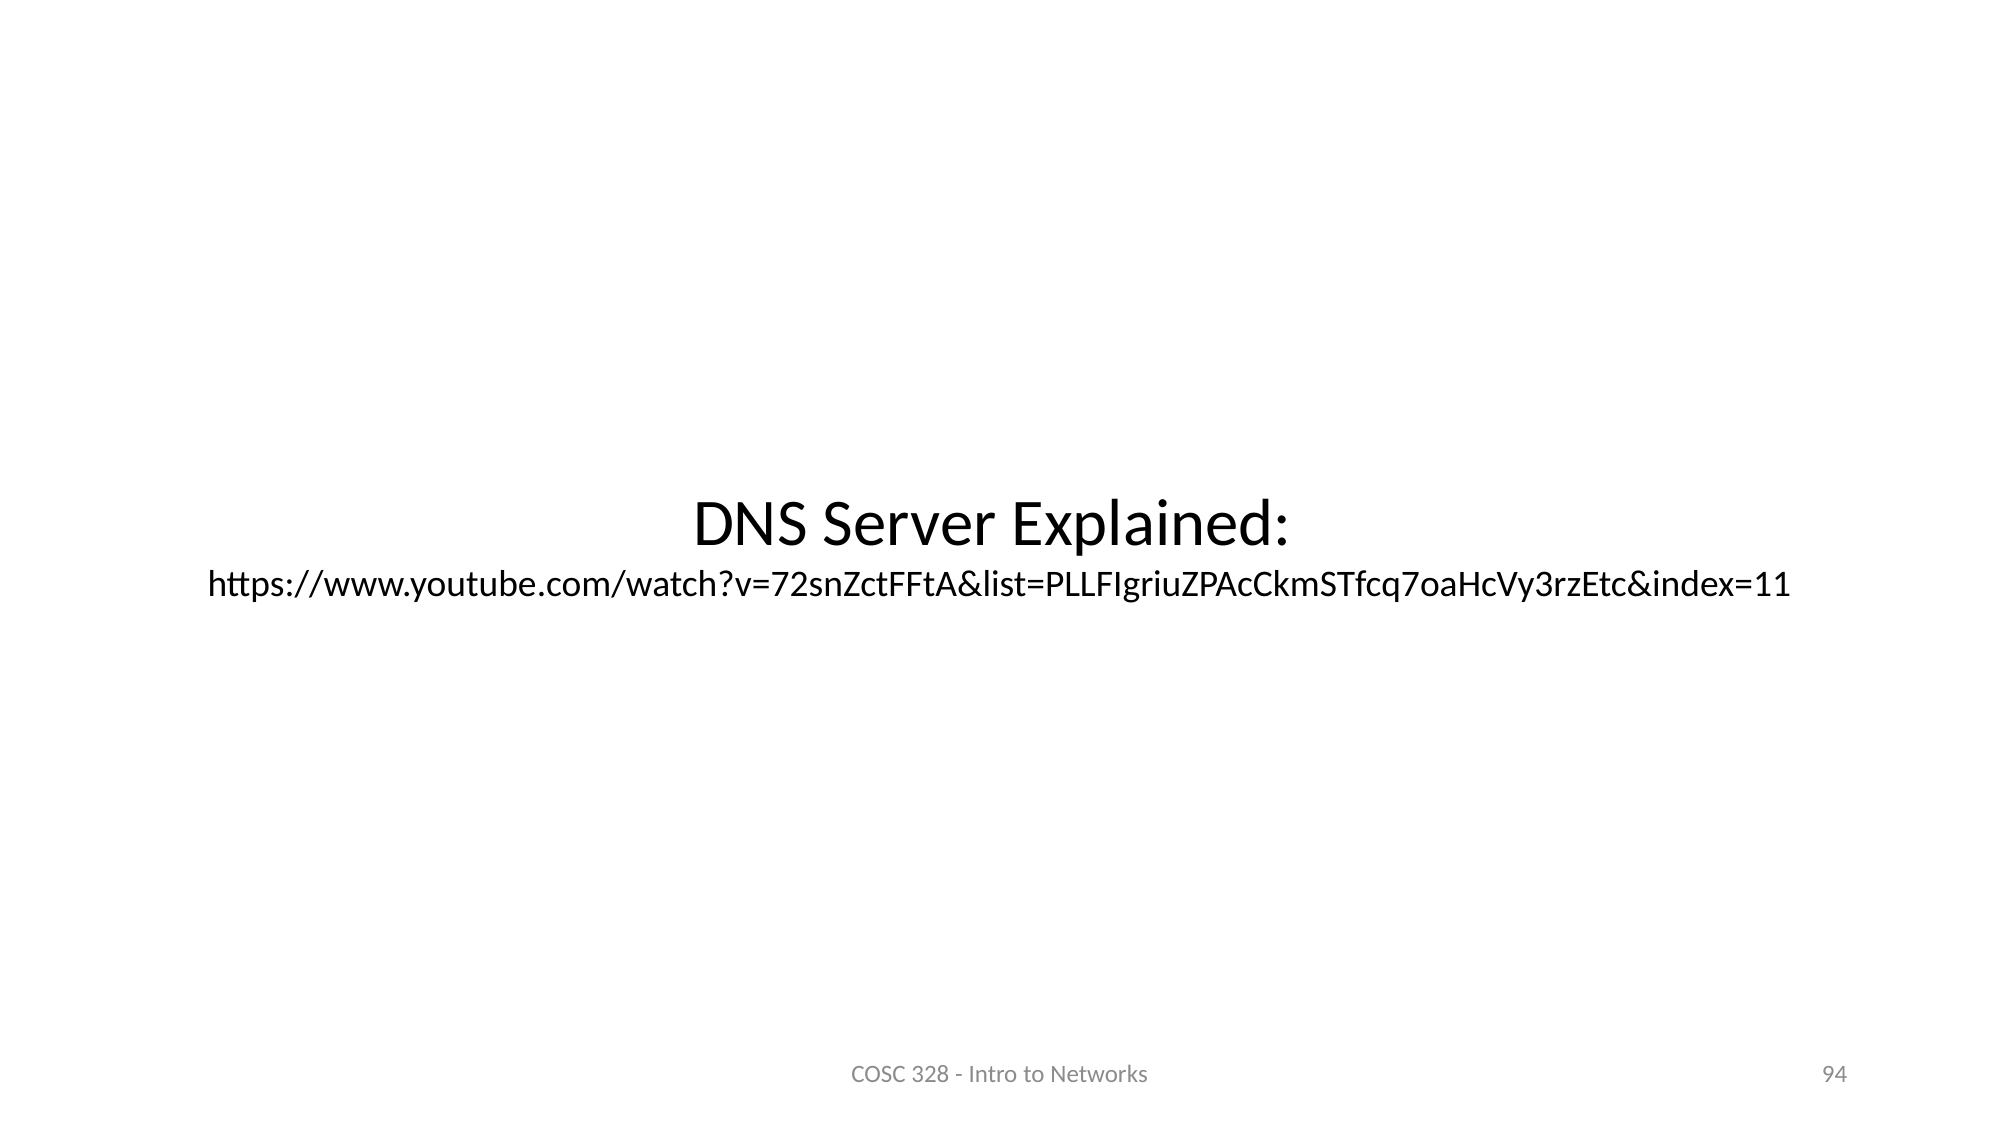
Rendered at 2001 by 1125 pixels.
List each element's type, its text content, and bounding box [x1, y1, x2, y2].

footer COSC 328 - Intro to Networks [662, 1042, 1338, 1103]
slide_number 94 [1412, 1042, 1863, 1103]
text_box DNS Server Explained: https://www.youtube.com/watch?v=72snZctFFtA&list=PLLFIgriuZPAcCkmSTfcq7oaHcVy3rzEtc&index=11 [192, 471, 1808, 612]
